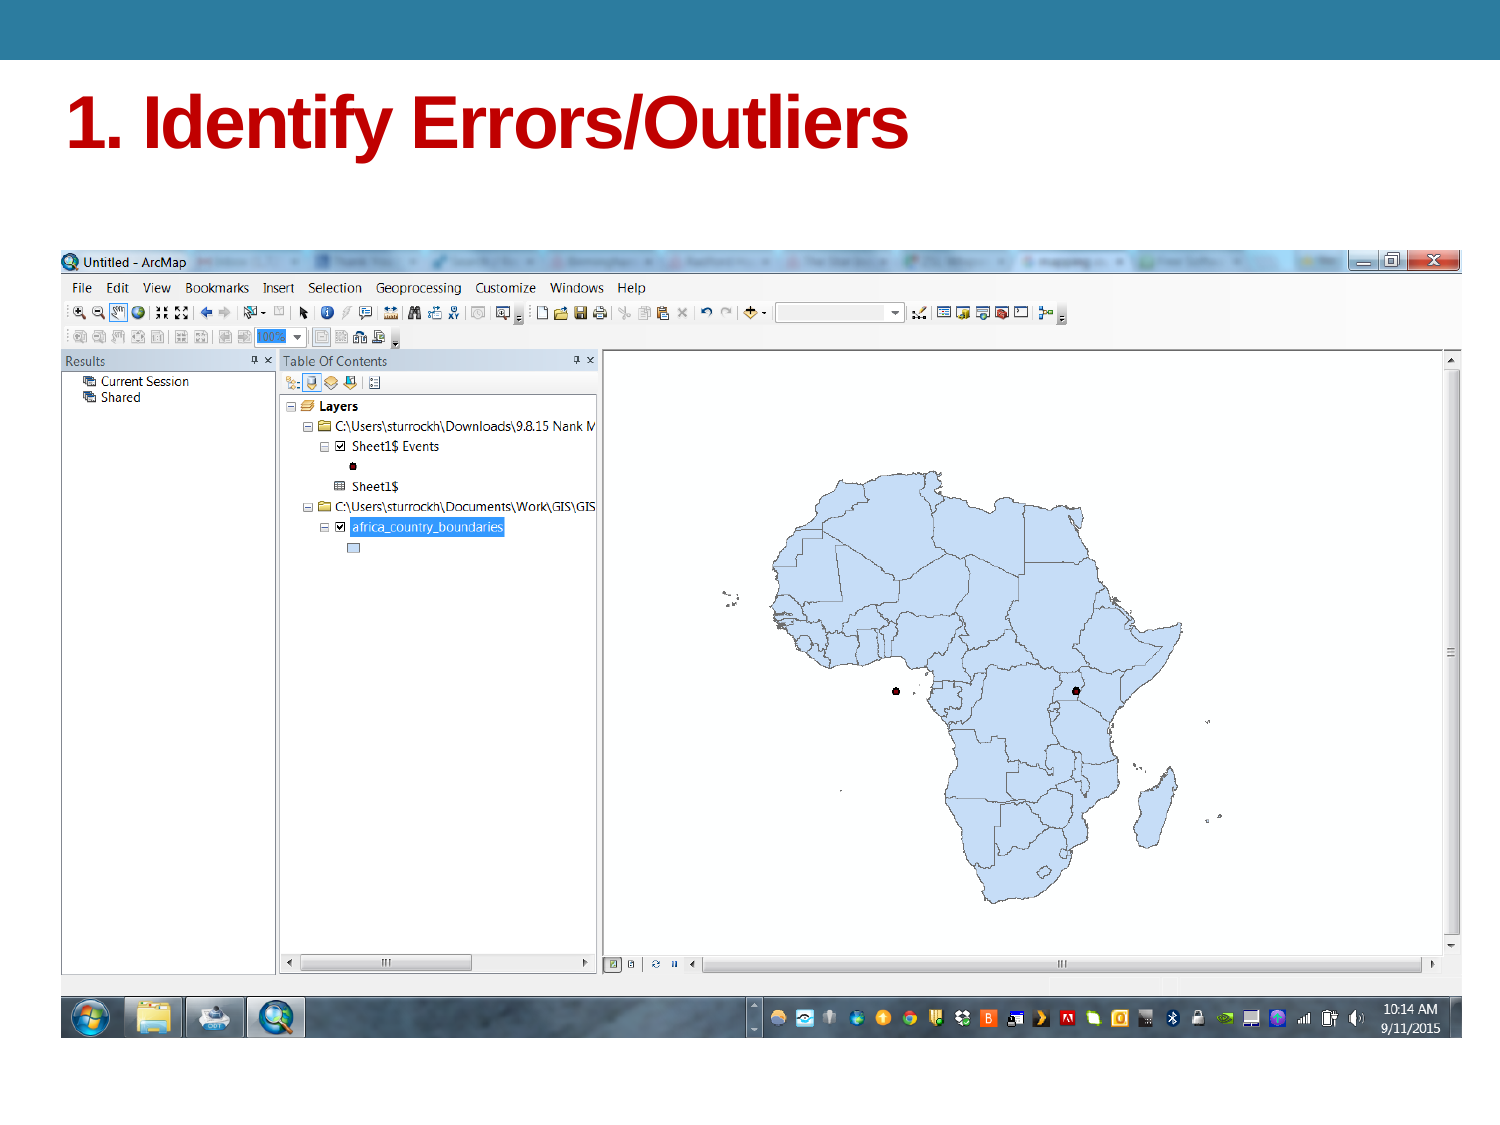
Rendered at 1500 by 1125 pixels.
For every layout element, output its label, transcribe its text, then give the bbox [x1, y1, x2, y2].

picture [37, 250, 1462, 1039]
title 1. Identify Errors/Outliers [50, 24, 1400, 213]
